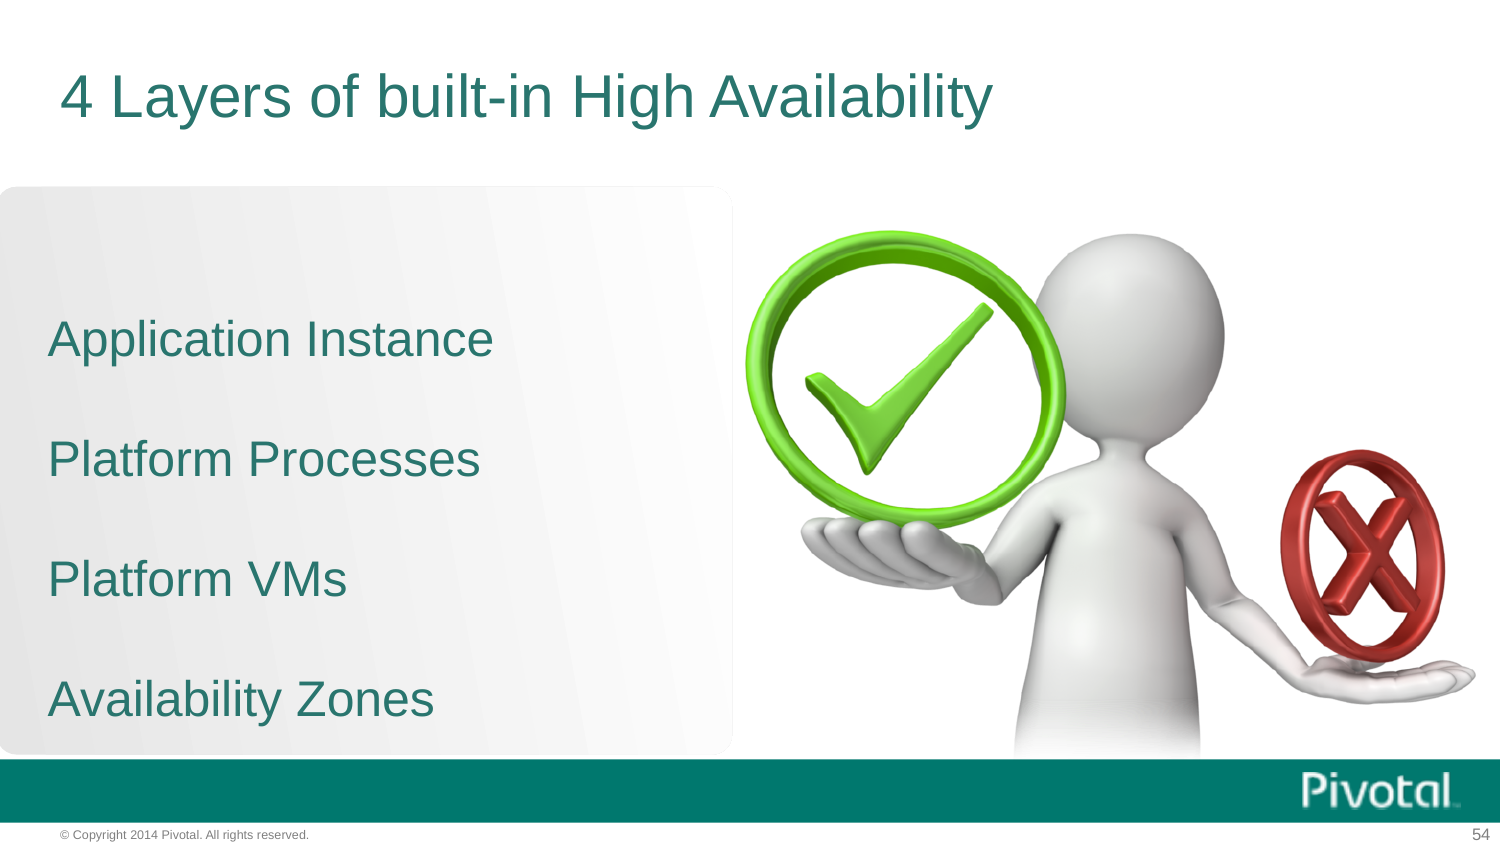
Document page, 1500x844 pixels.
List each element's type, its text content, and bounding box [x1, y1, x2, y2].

slide_number 54 [1402, 823, 1492, 844]
picture [1302, 772, 1461, 810]
text_box Application Instance Platform Processes Platform VMs Availability Zones [33, 246, 607, 727]
title 4 Layers of built-in High Availability [59, 56, 1441, 145]
text_box [0, 186, 732, 755]
picture [719, 206, 1486, 762]
